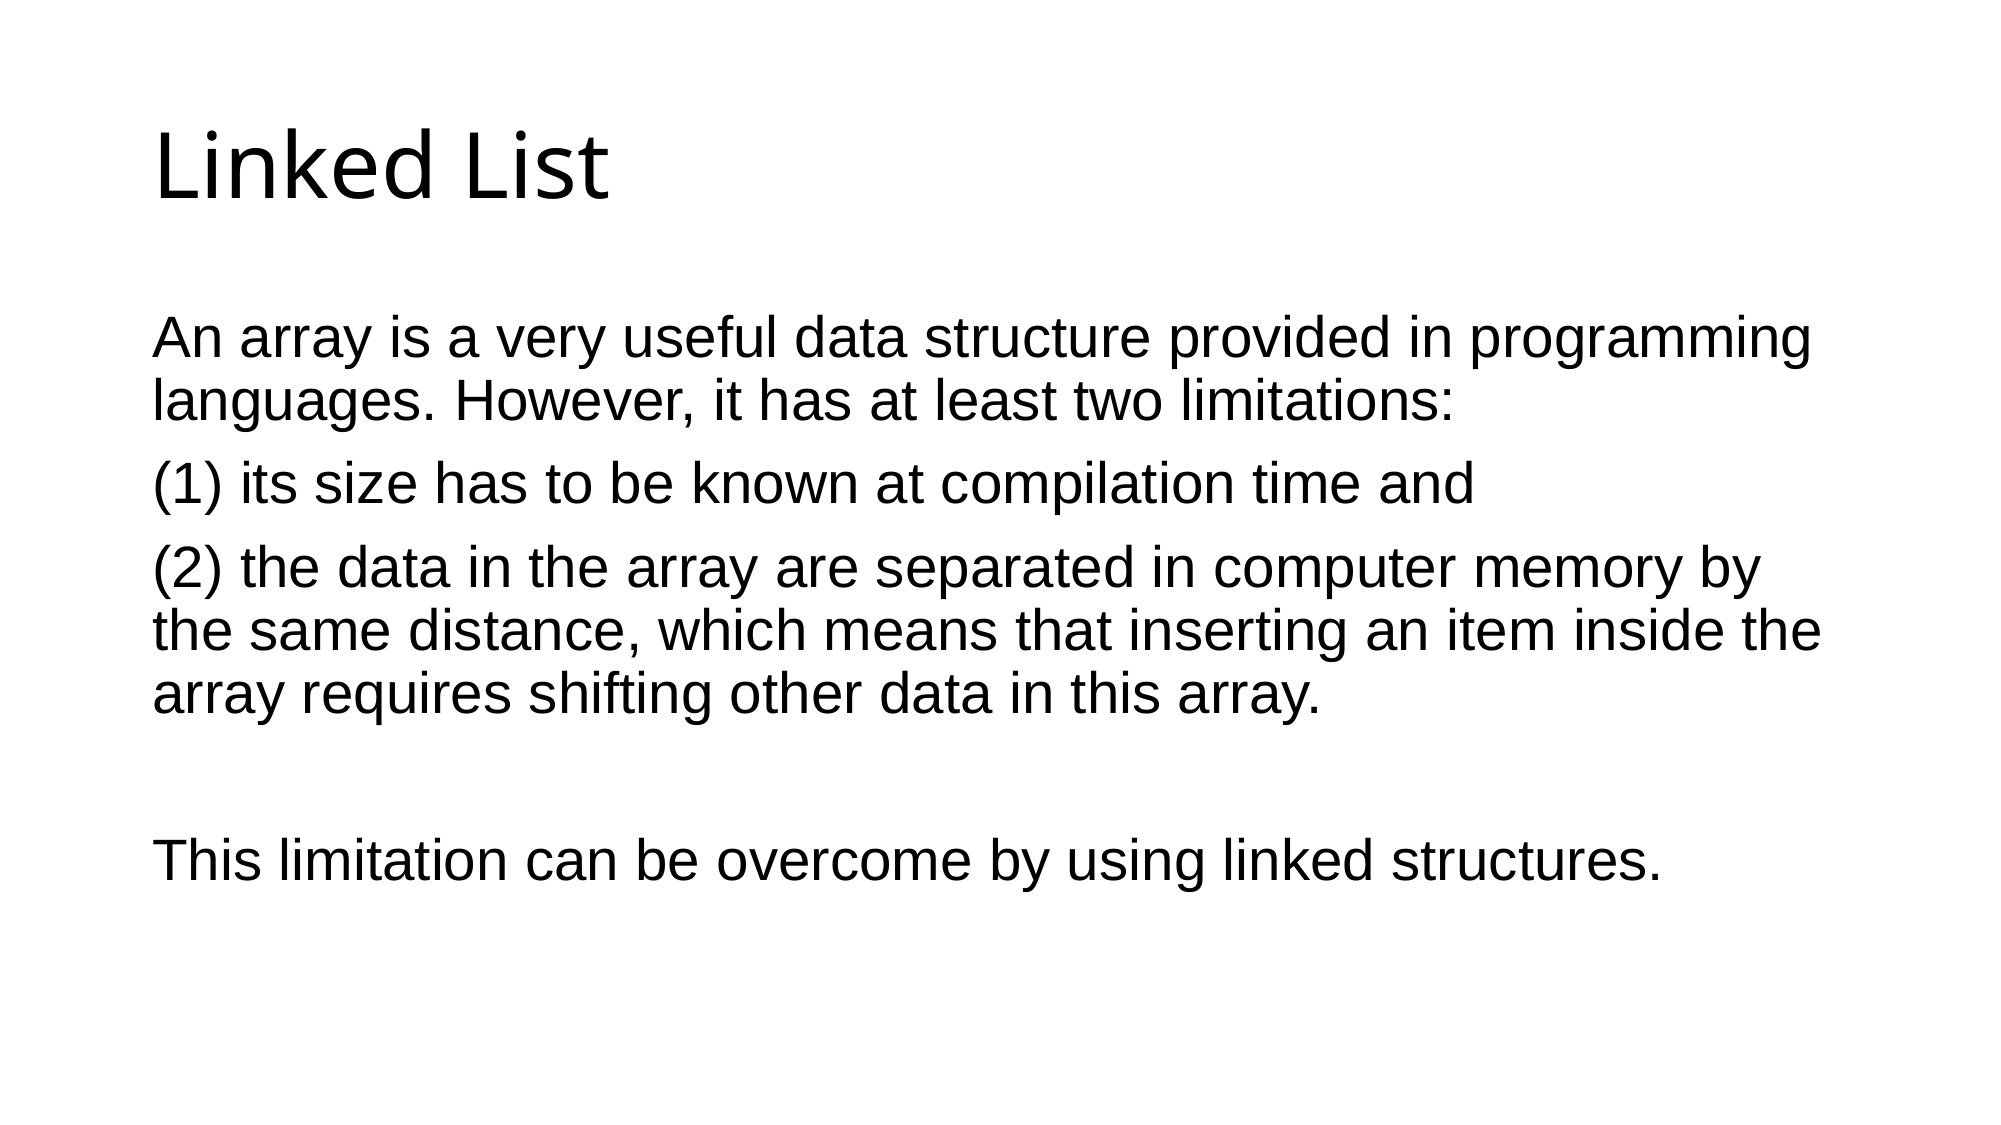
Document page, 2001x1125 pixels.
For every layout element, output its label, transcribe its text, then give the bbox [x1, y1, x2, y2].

title Linked List [137, 59, 1863, 278]
list An array is a very useful data structure provided in programming languages. However, it has at least two limitations: (1) its size has to be known at compilation time and (2) the data in the array are separated in computer memory by the same distance, which means that inserting an item inside the array requires shifting other data in this array. This limitation can be overcome by using linked structures. [137, 299, 1863, 1014]
